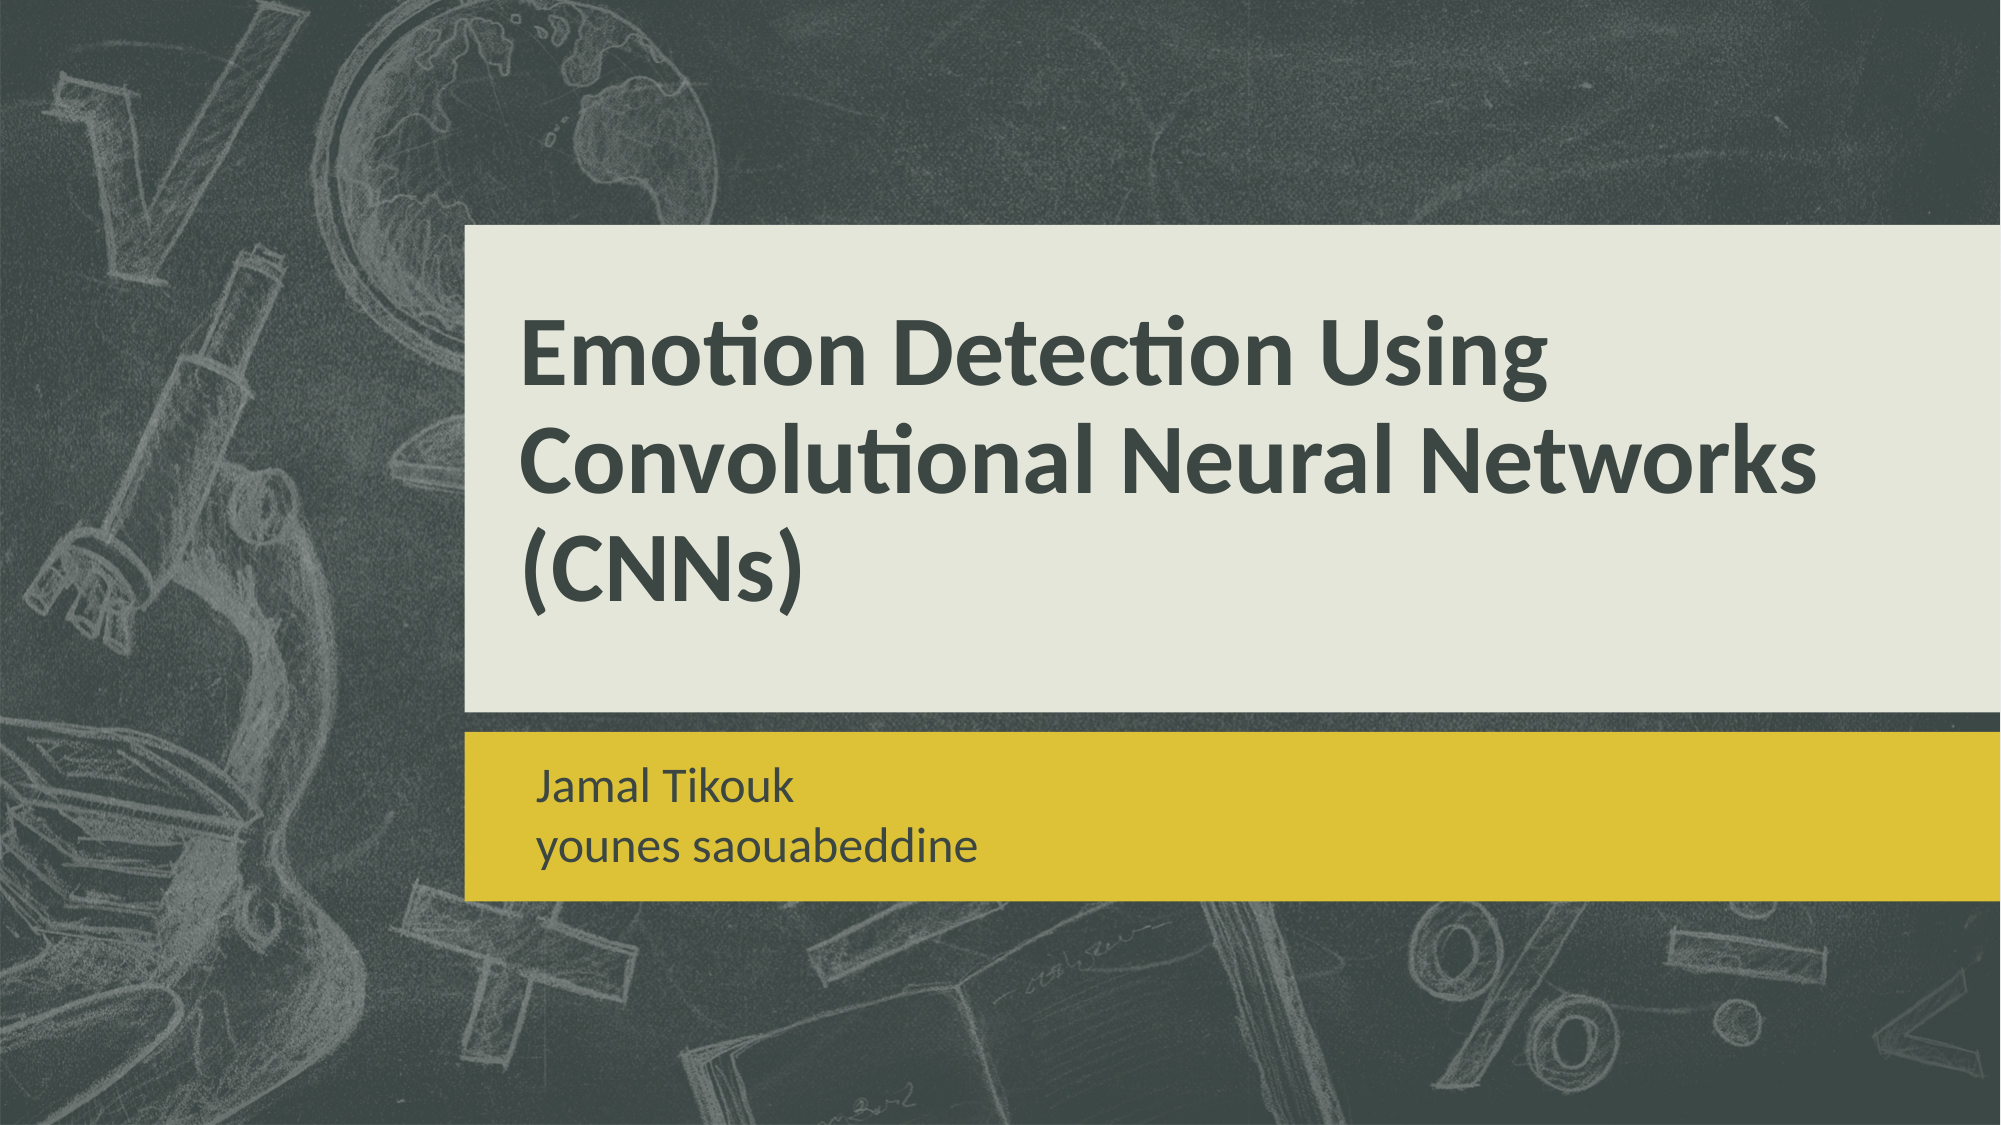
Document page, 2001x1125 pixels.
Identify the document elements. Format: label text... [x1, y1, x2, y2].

picture [0, 0, 2001, 1125]
subtitle Jamal Tikouk younes saouabeddine [520, 744, 1916, 887]
title Emotion Detection Using Convolutional Neural Networks (CNNs) [504, 238, 2000, 631]
